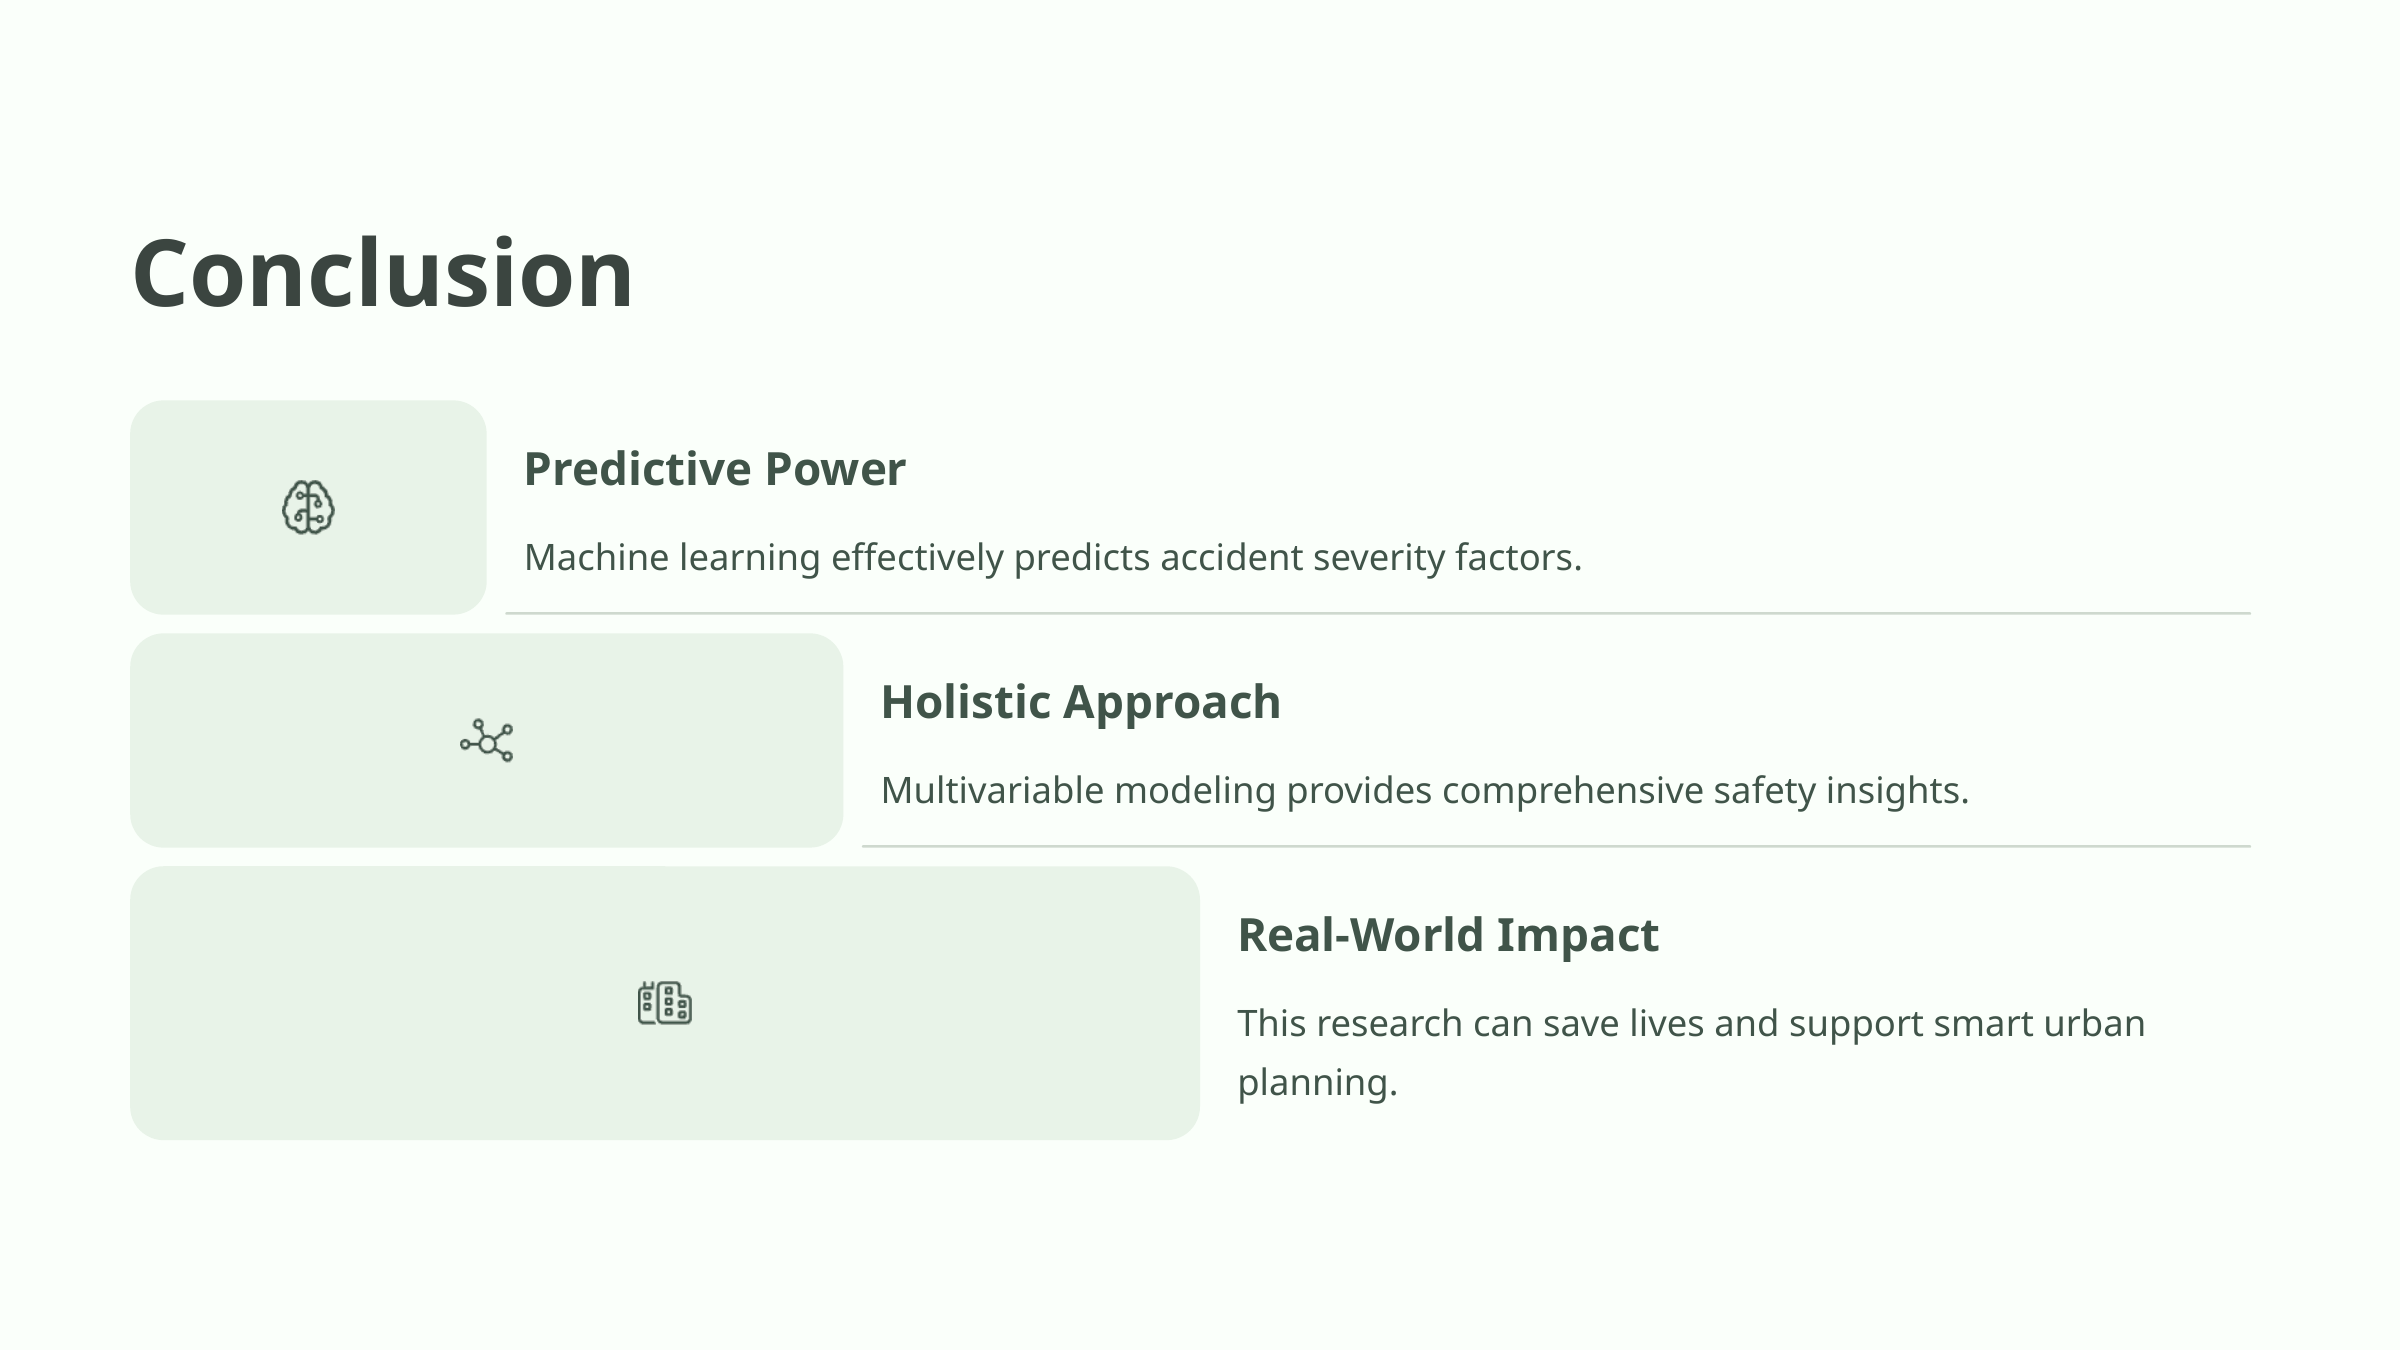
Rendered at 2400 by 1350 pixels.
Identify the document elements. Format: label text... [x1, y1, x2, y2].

text_box Conclusion [130, 209, 1061, 326]
text_box [130, 400, 487, 615]
text_box Machine learning effectively predicts accident severity factors. [523, 517, 1639, 578]
text_box This research can save lives and support smart urban planning. [1237, 983, 2233, 1103]
text_box Holistic Approach [880, 670, 1346, 729]
picture [638, 970, 692, 1036]
picture [282, 474, 335, 541]
text_box Predictive Power [523, 437, 989, 496]
text_box [130, 866, 1201, 1141]
text_box Multivariable modeling provides comprehensive safety insights. [880, 751, 2011, 811]
text_box [130, 633, 844, 848]
text_box Real-World Impact [1237, 903, 1703, 962]
picture [460, 707, 513, 774]
